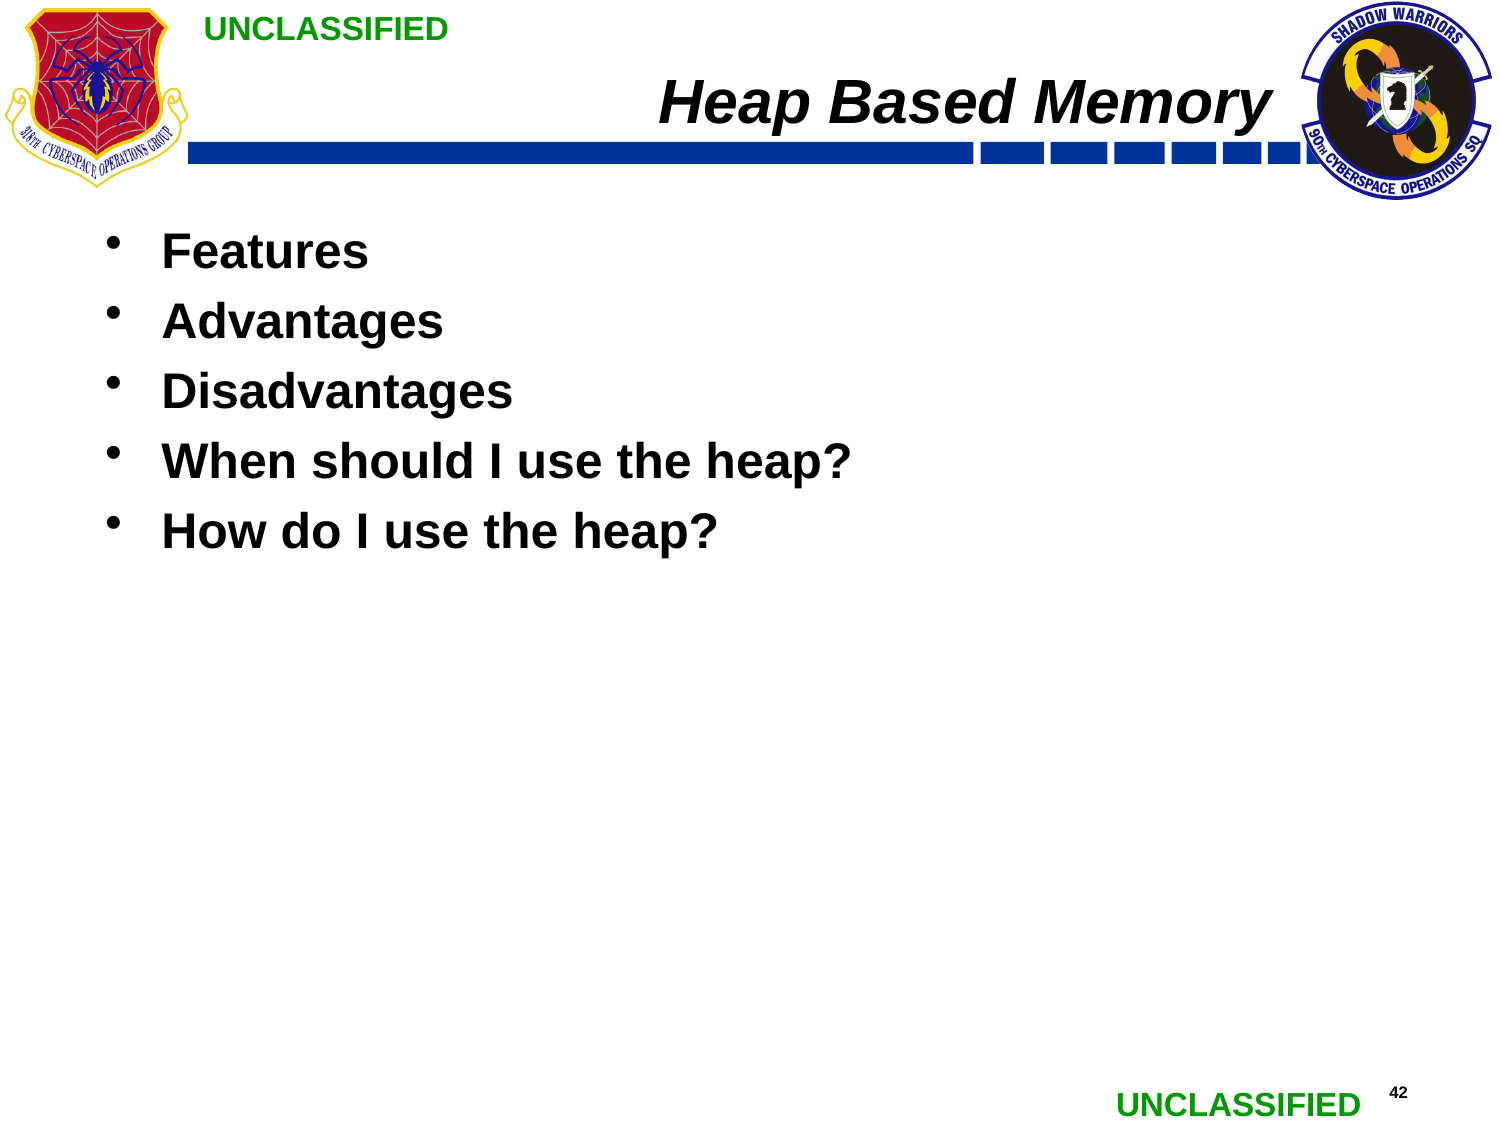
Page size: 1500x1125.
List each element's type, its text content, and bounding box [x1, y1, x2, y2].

title Heap Based Memory [249, 51, 1288, 142]
picture [5, 8, 188, 188]
picture [1300, 1, 1493, 200]
list Features Advantages Disadvantages When should I use the heap? How do I use the heap? [90, 211, 1453, 989]
